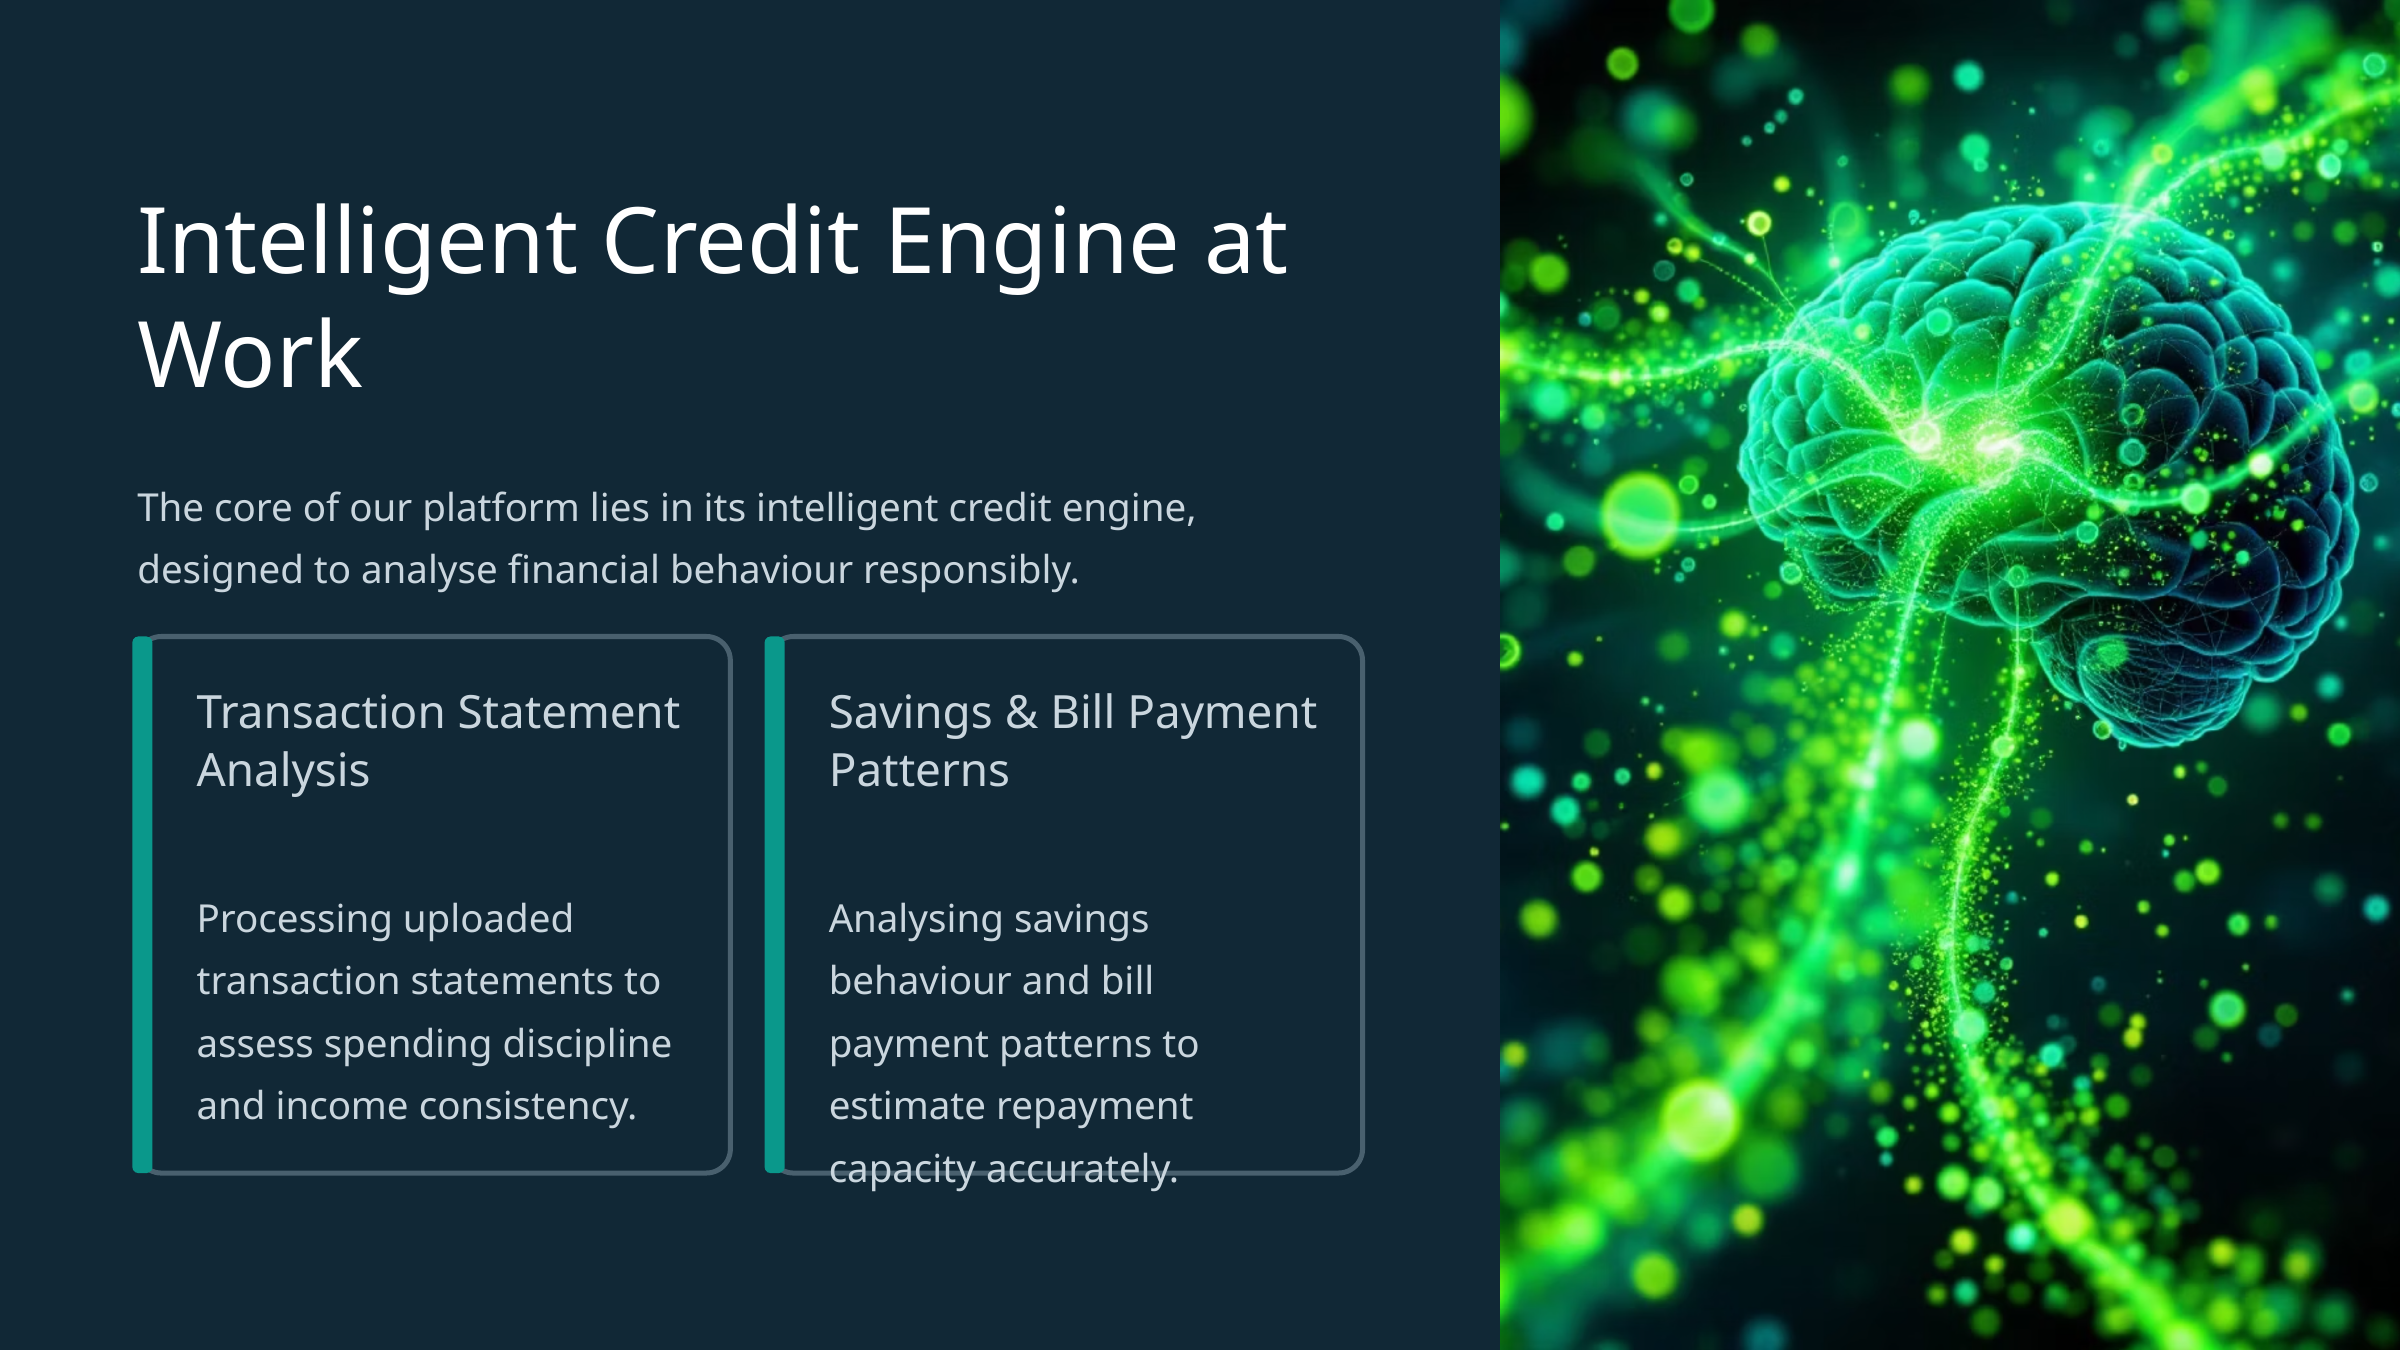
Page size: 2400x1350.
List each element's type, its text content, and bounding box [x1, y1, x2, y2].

text_box Savings & Bill Payment Patterns [828, 680, 1319, 854]
text_box [151, 636, 731, 1174]
text_box The core of our platform lies in its intelligent credit engine, designed to analyse financial behaviour responsibly. [137, 466, 1363, 593]
text_box [783, 636, 1363, 1174]
picture [1499, 0, 2400, 1350]
text_box Analysing savings behaviour and bill payment patterns to estimate repayment capacity accurately. [828, 877, 1319, 1129]
text_box Processing uploaded transaction statements to assess spending discipline and income consistency. [196, 877, 686, 1129]
text_box Intelligent Credit Engine at Work [137, 176, 1363, 408]
text_box [132, 636, 153, 1174]
text_box [764, 636, 785, 1174]
text_box Transaction Statement Analysis [196, 680, 686, 854]
